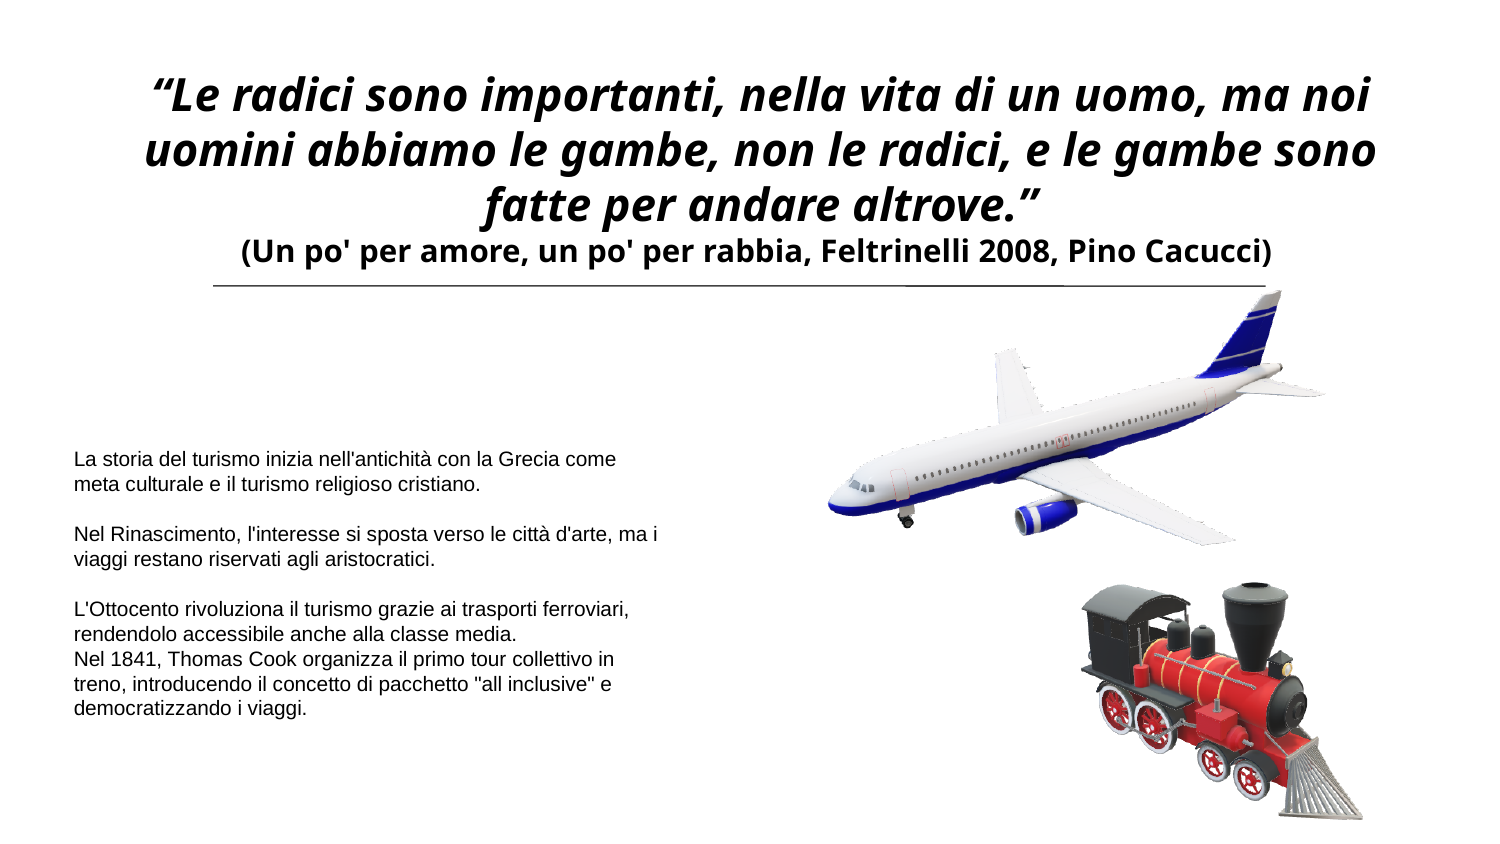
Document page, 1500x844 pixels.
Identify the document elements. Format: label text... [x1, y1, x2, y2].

title “Le radici sono importanti, nella vita di un uomo, ma noi uomini abbiamo le gambe, non le radici, e le gambe sono fatte per andare altrove.” (Un po' per amore, un po' per rabbia, Feltrinelli 2008, Pino Cacucci) [88, 127, 1434, 207]
picture [820, 258, 1369, 827]
text_box La storia del turismo inizia nell'antichità con la Grecia come meta culturale e il turismo religioso cristiano. Nel Rinascimento, l'interesse si sposta verso le città d'arte, ma i viaggi restano riservati agli aristocratici. L'Ottocento rivoluziona il turismo grazie ai trasporti ferroviari, rendendolo accessibile anche alla classe media. Nel 1841, Thomas Cook organizza il primo tour collettivo in treno, introducendo il concetto di pacchetto "all inclusive" e democratizzando i viaggi. [58, 437, 679, 709]
